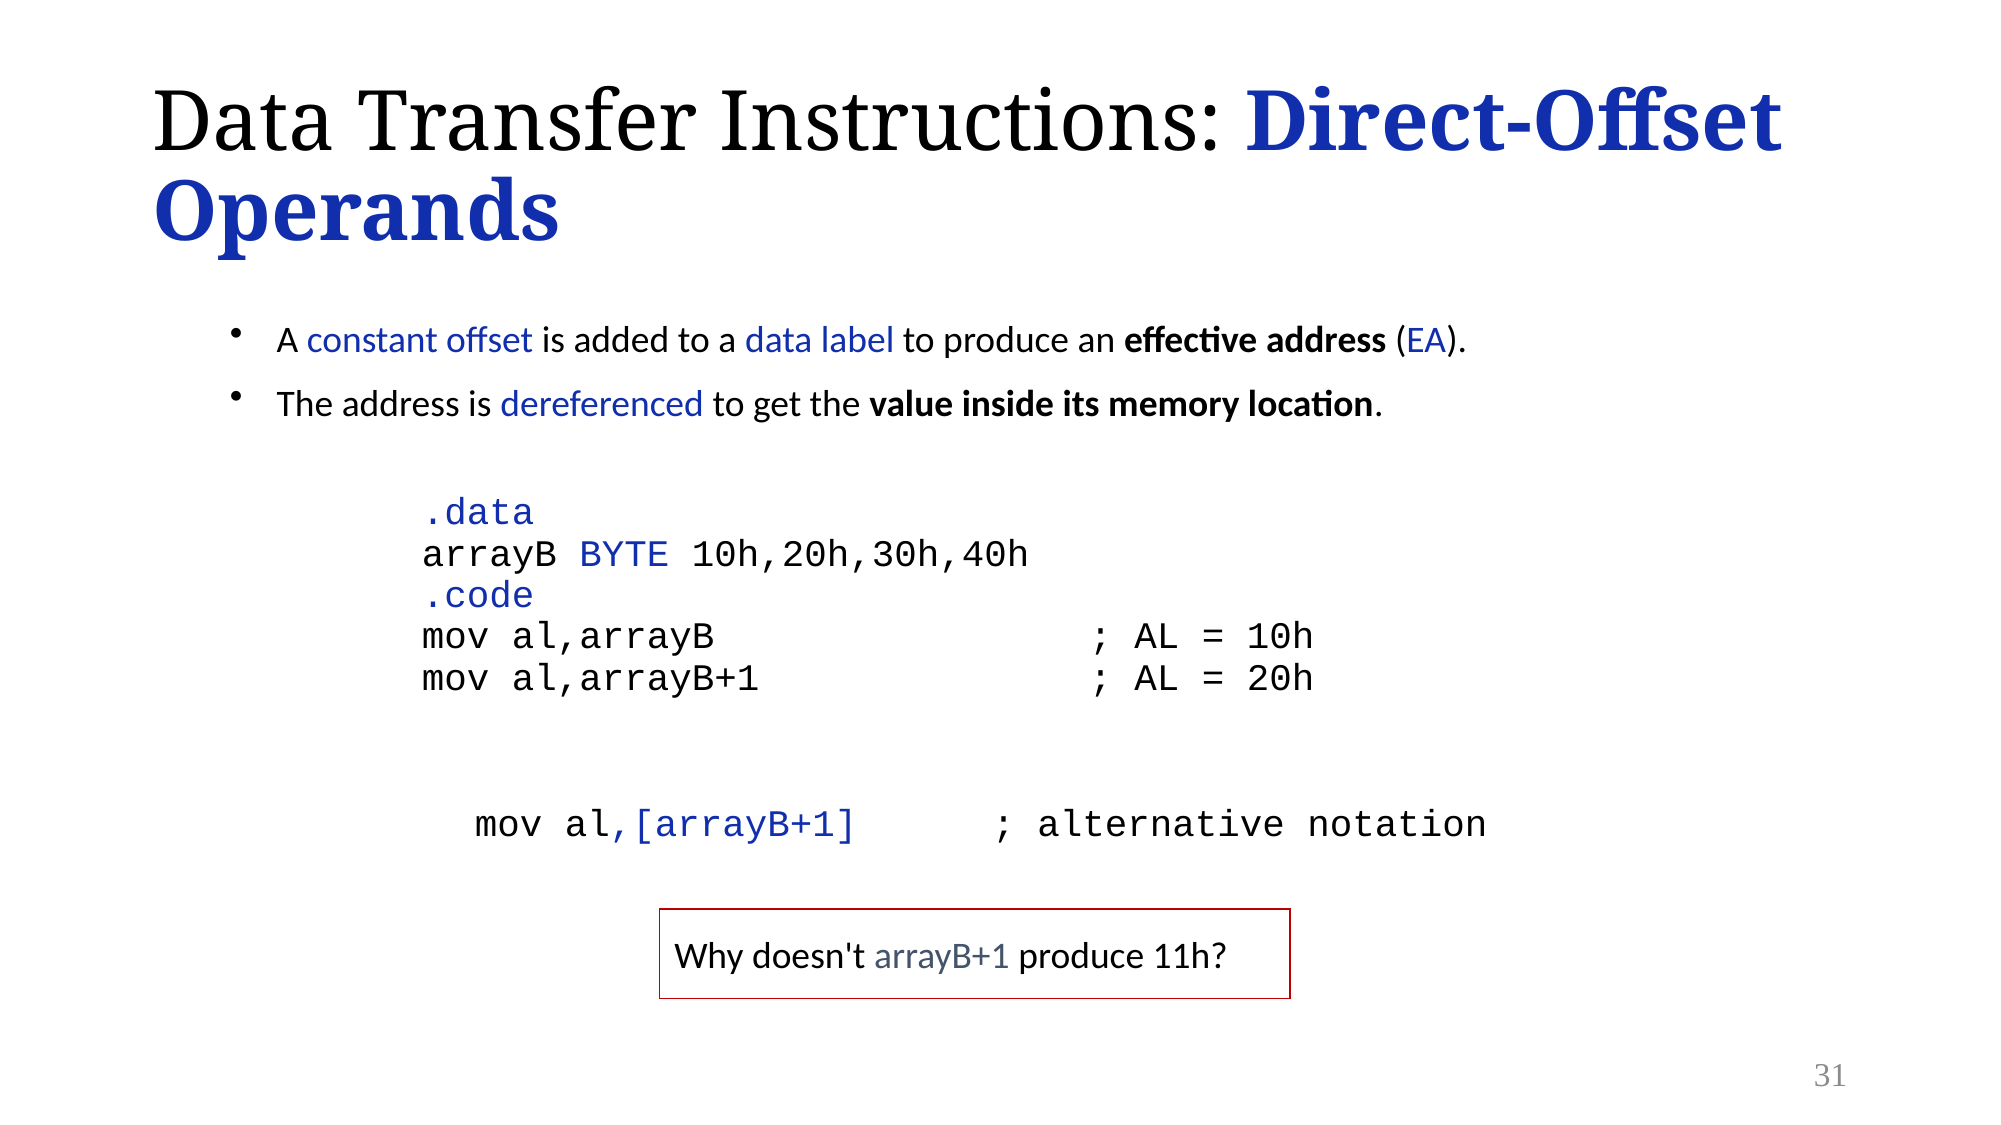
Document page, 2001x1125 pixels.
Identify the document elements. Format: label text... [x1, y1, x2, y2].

slide_number 31 [1412, 1042, 1863, 1103]
text_box Why doesn't arrayB+1 produce 11h? [659, 908, 1290, 999]
title Data Transfer Instructions: Direct-Offset Operands [137, 59, 1863, 278]
text_box .data arrayB BYTE 10h,20h,30h,40h .code mov al,arrayB ; AL = 10h mov al,arrayB+1 ; AL = 20h [407, 484, 1670, 830]
text_box A constant offset is added to a data label to produce an effective address (EA). The address is dereferenced to get the value inside its memory location. [215, 292, 1558, 446]
text_box mov al,[arrayB+1] ; alternative notation [460, 811, 1541, 849]
